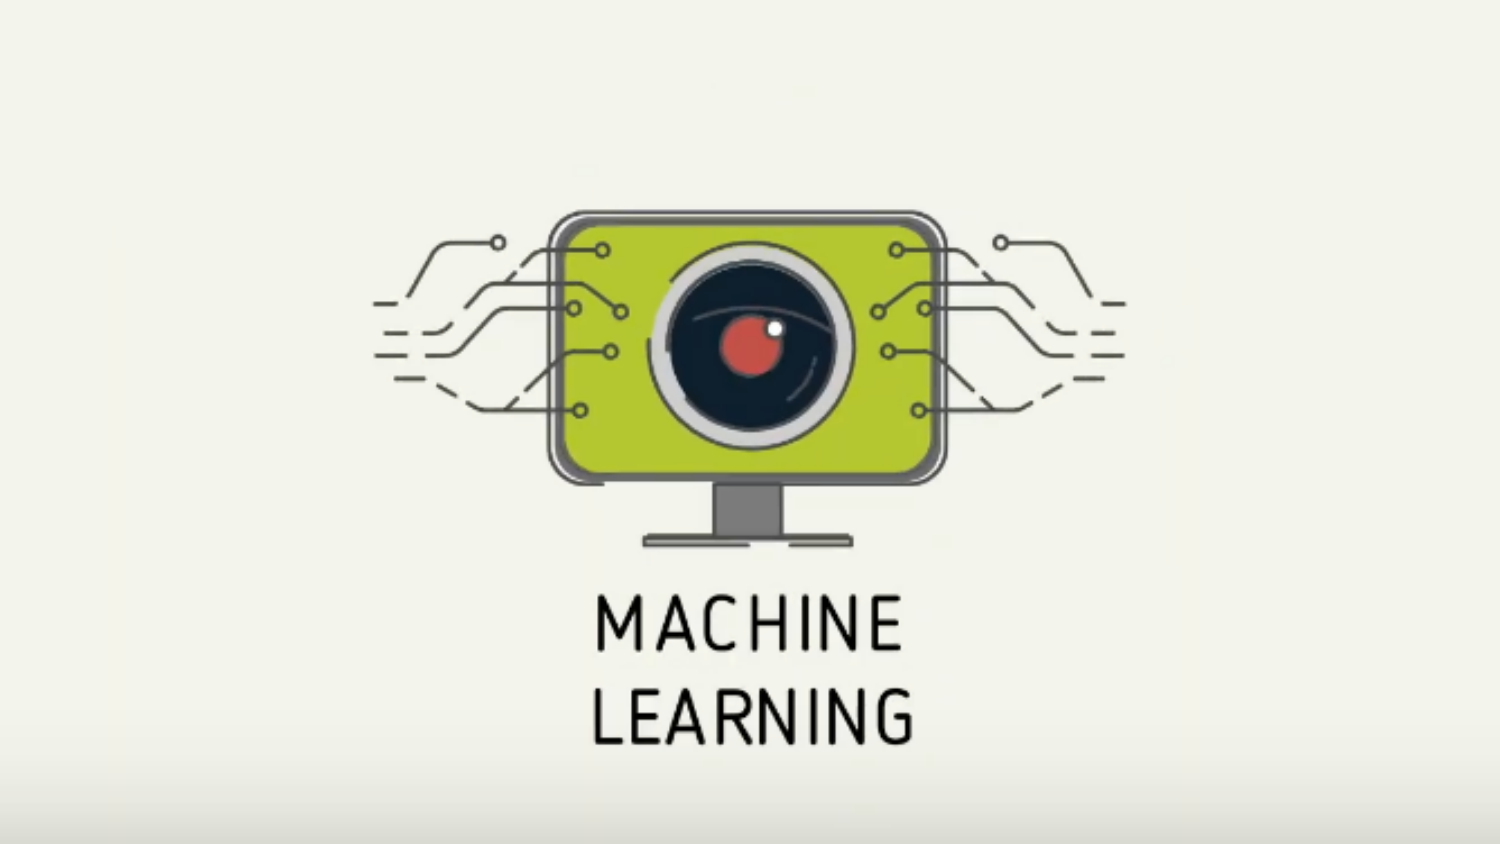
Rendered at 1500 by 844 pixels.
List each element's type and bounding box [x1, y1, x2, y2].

list [0, 0, 1500, 844]
